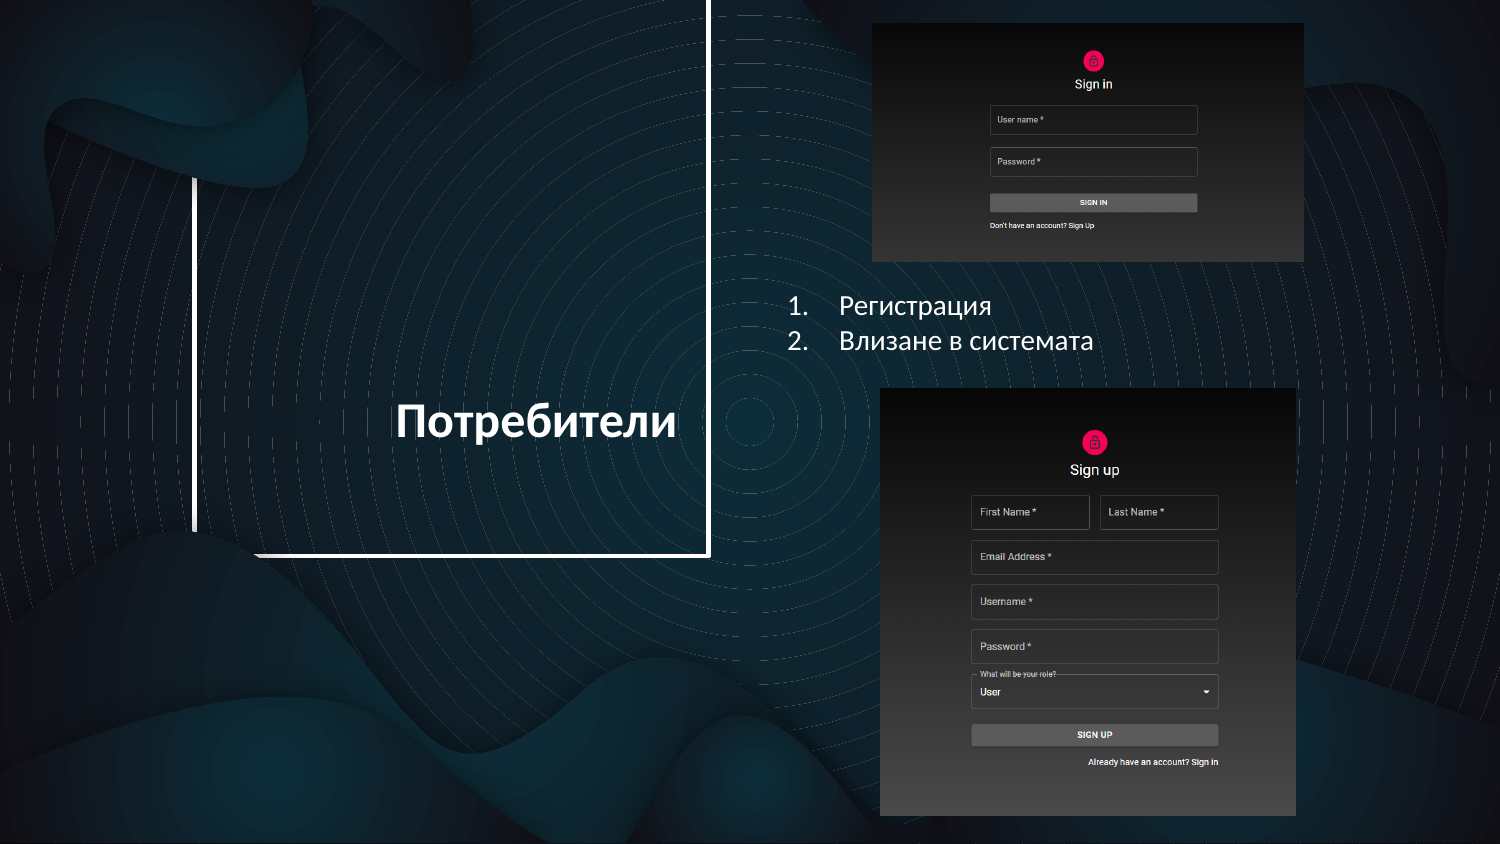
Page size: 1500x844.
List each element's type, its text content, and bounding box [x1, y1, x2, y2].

picture [872, 23, 1304, 262]
picture [880, 388, 1296, 816]
title Потребители [310, 320, 689, 524]
subtitle Регистрация Влизане в системата [752, 280, 1348, 470]
